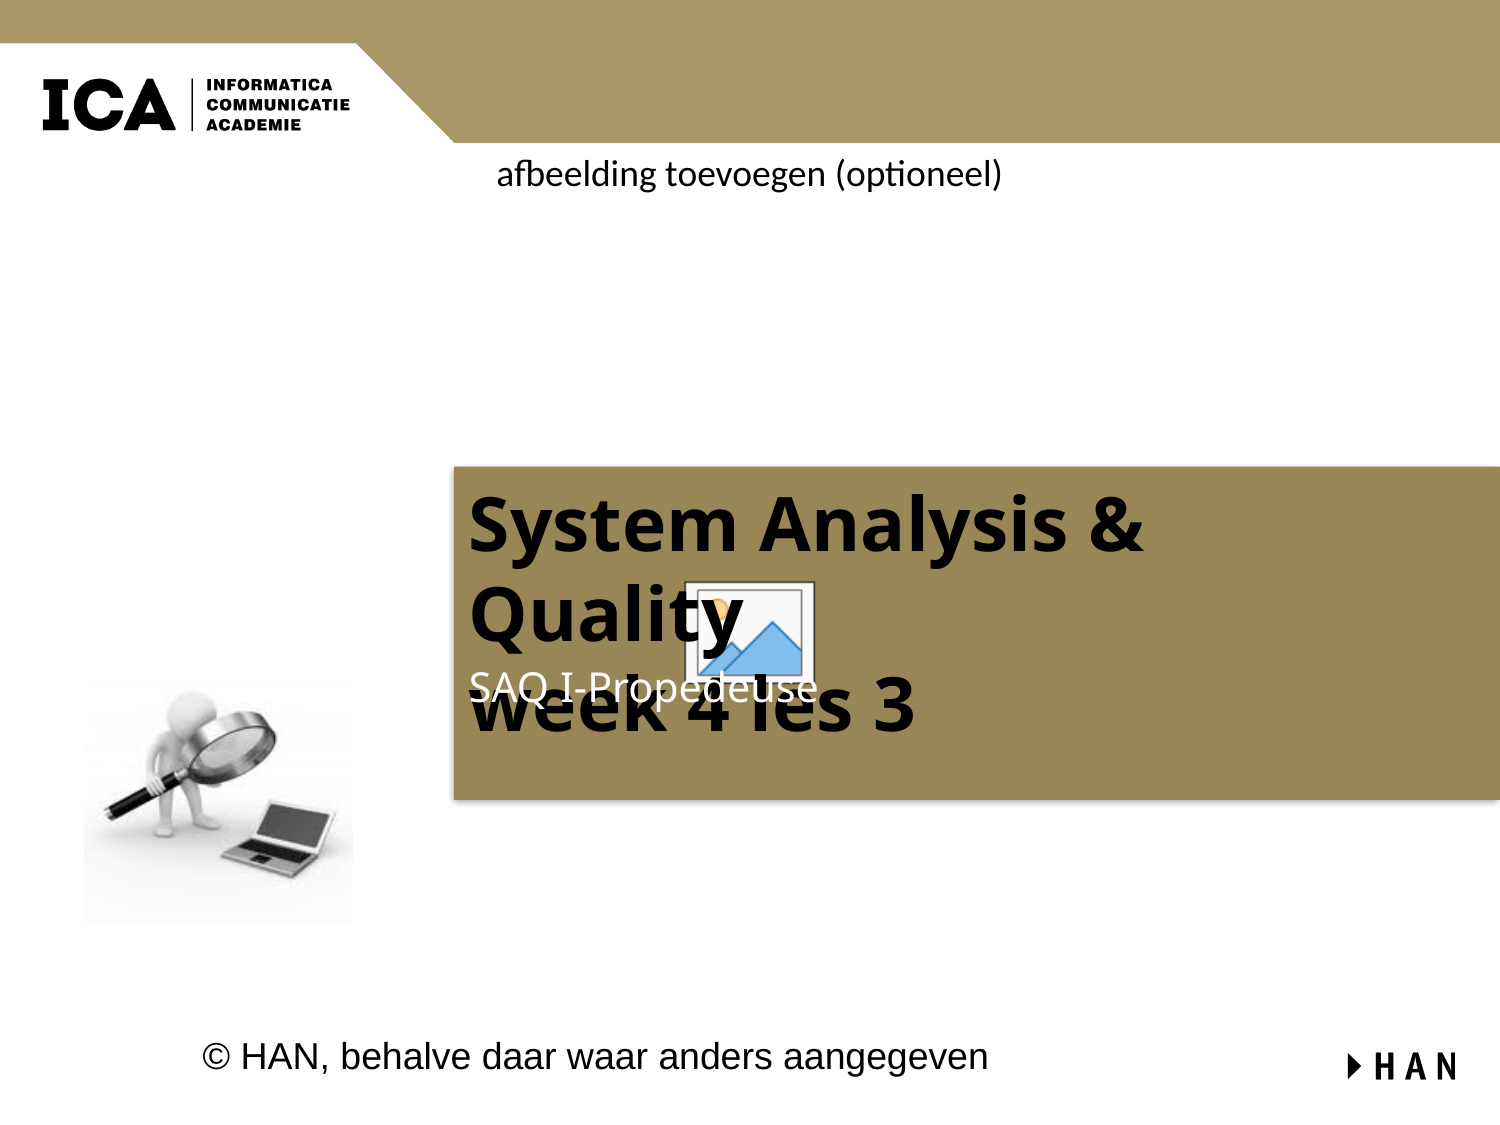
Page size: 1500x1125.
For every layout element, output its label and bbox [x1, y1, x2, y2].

picture [0, 141, 1500, 1125]
